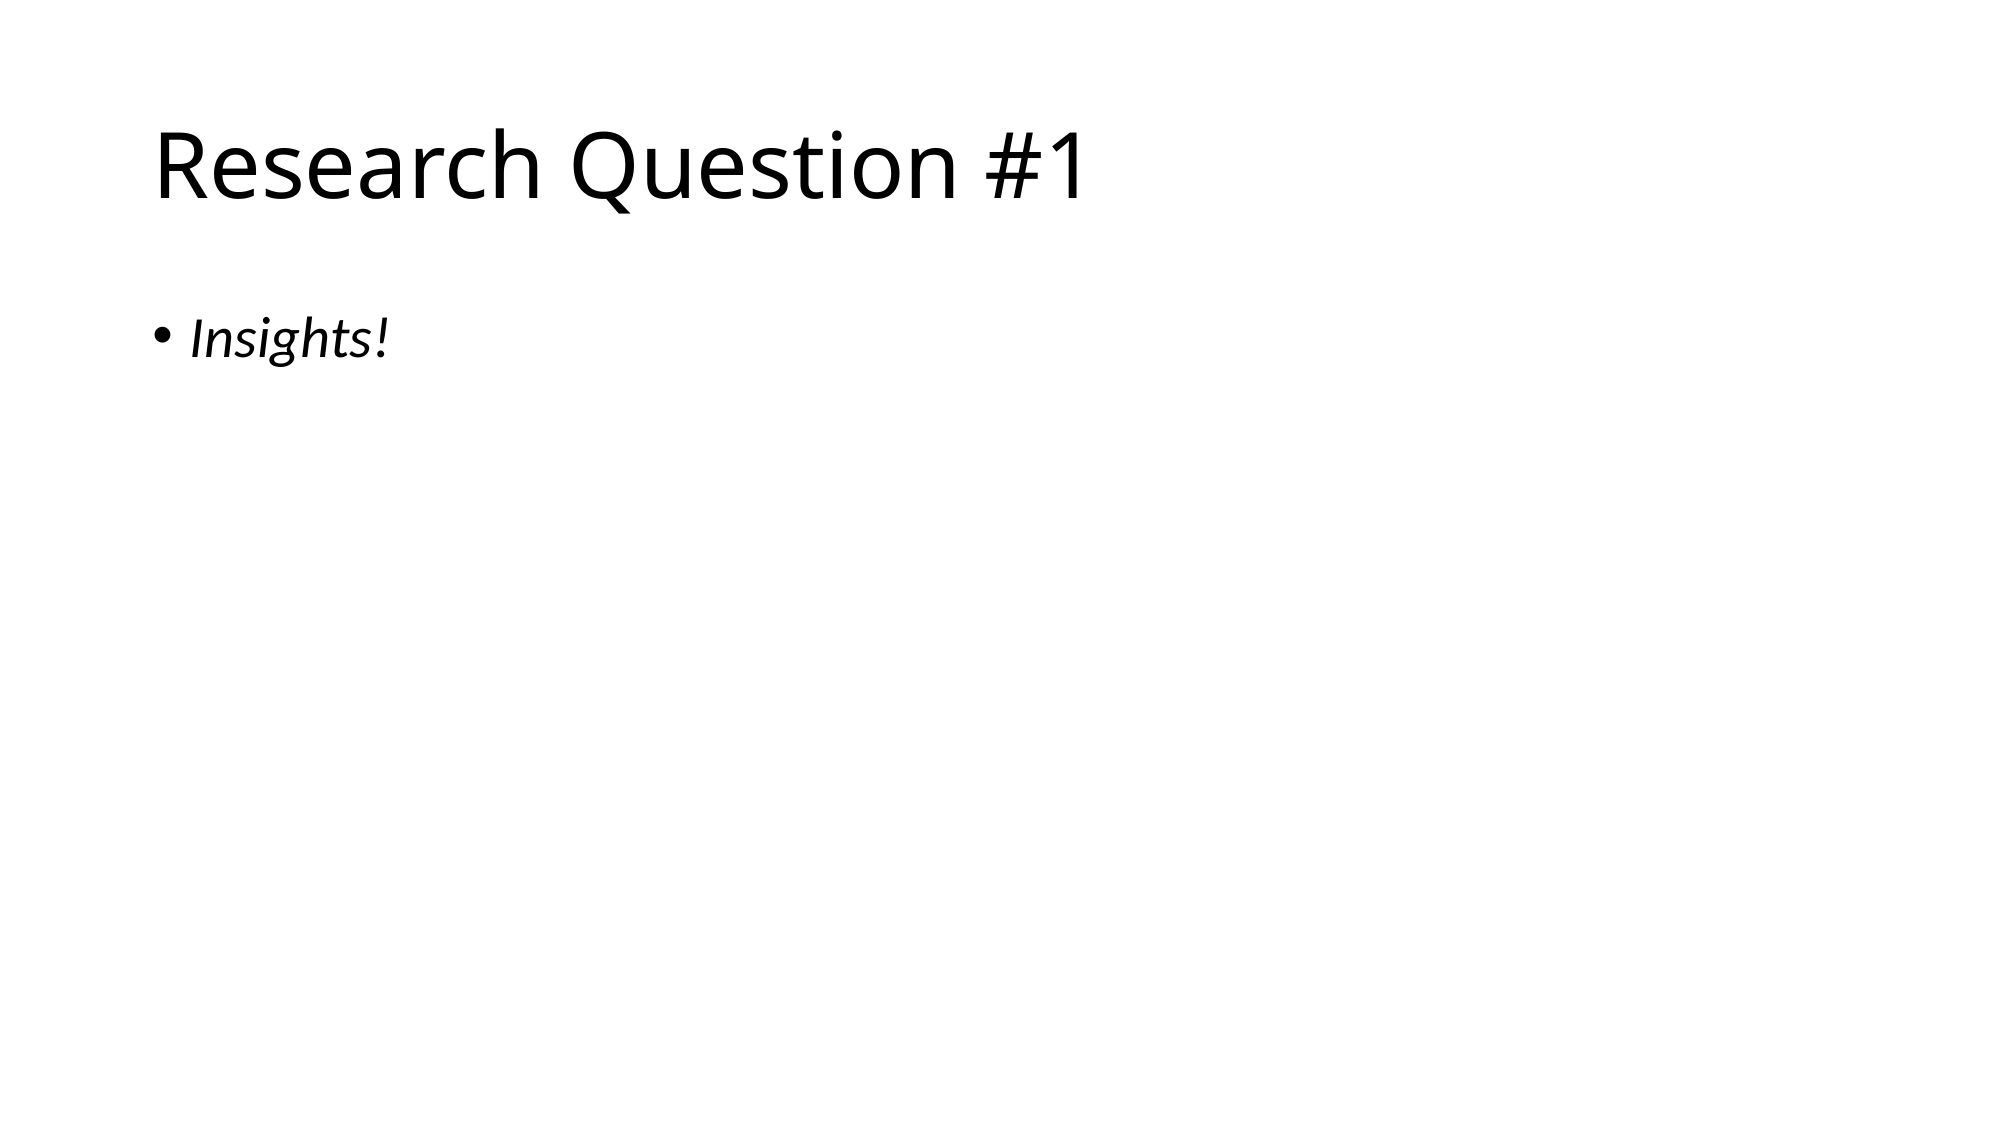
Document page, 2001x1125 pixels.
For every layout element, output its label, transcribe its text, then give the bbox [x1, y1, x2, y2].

title Research Question #1 [137, 59, 1863, 278]
list Insights! [137, 299, 988, 1014]
